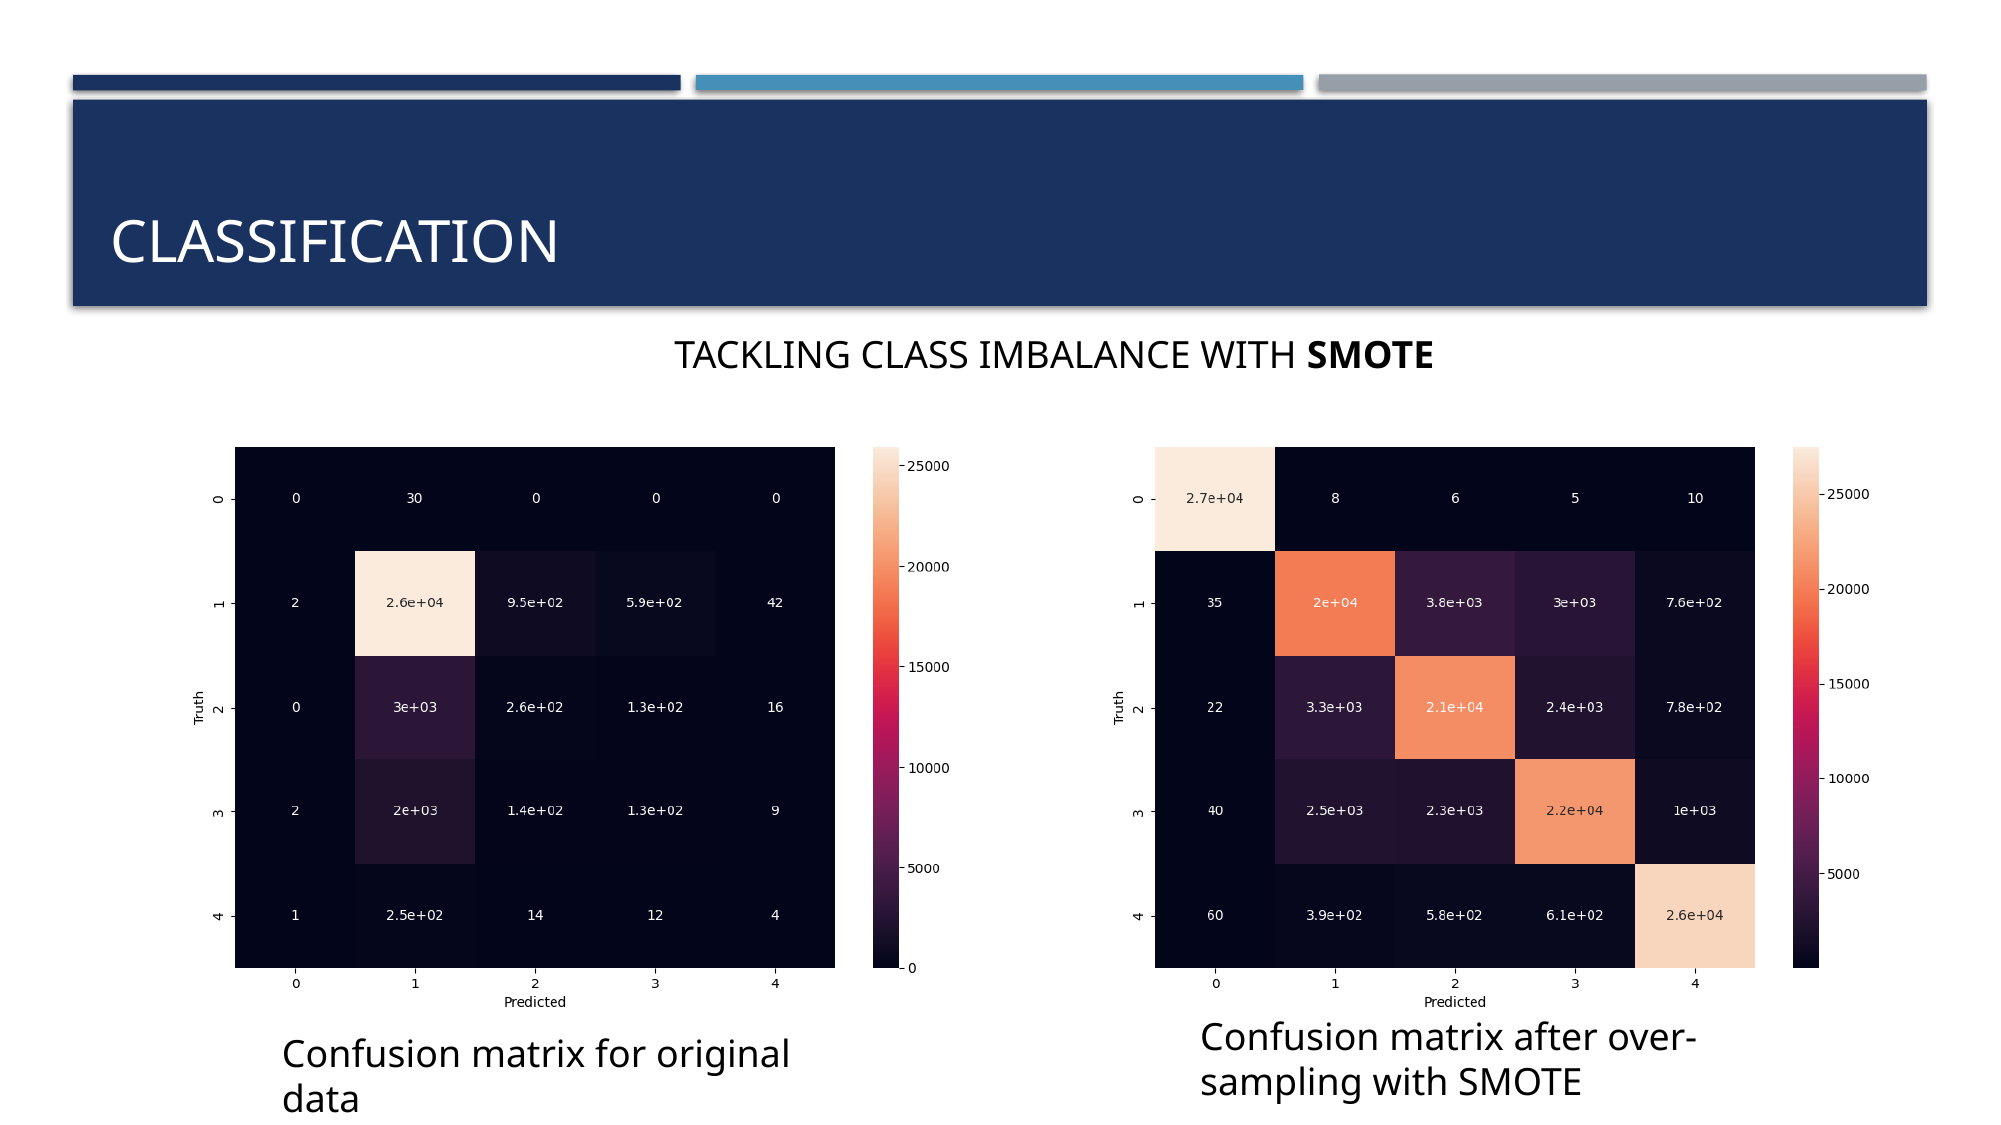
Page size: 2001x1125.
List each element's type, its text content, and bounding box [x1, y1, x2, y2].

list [113, 364, 1032, 1043]
text_box Confusion matrix for original data [267, 1052, 830, 1125]
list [1033, 364, 2000, 1043]
title CLASSIFICATION [95, 119, 1905, 282]
text_box Confusion matrix after over-sampling with SMOTE [1185, 1052, 1827, 1110]
text_box TACKLING CLASS IMBALANCE WITH SMOTE [659, 323, 1467, 363]
